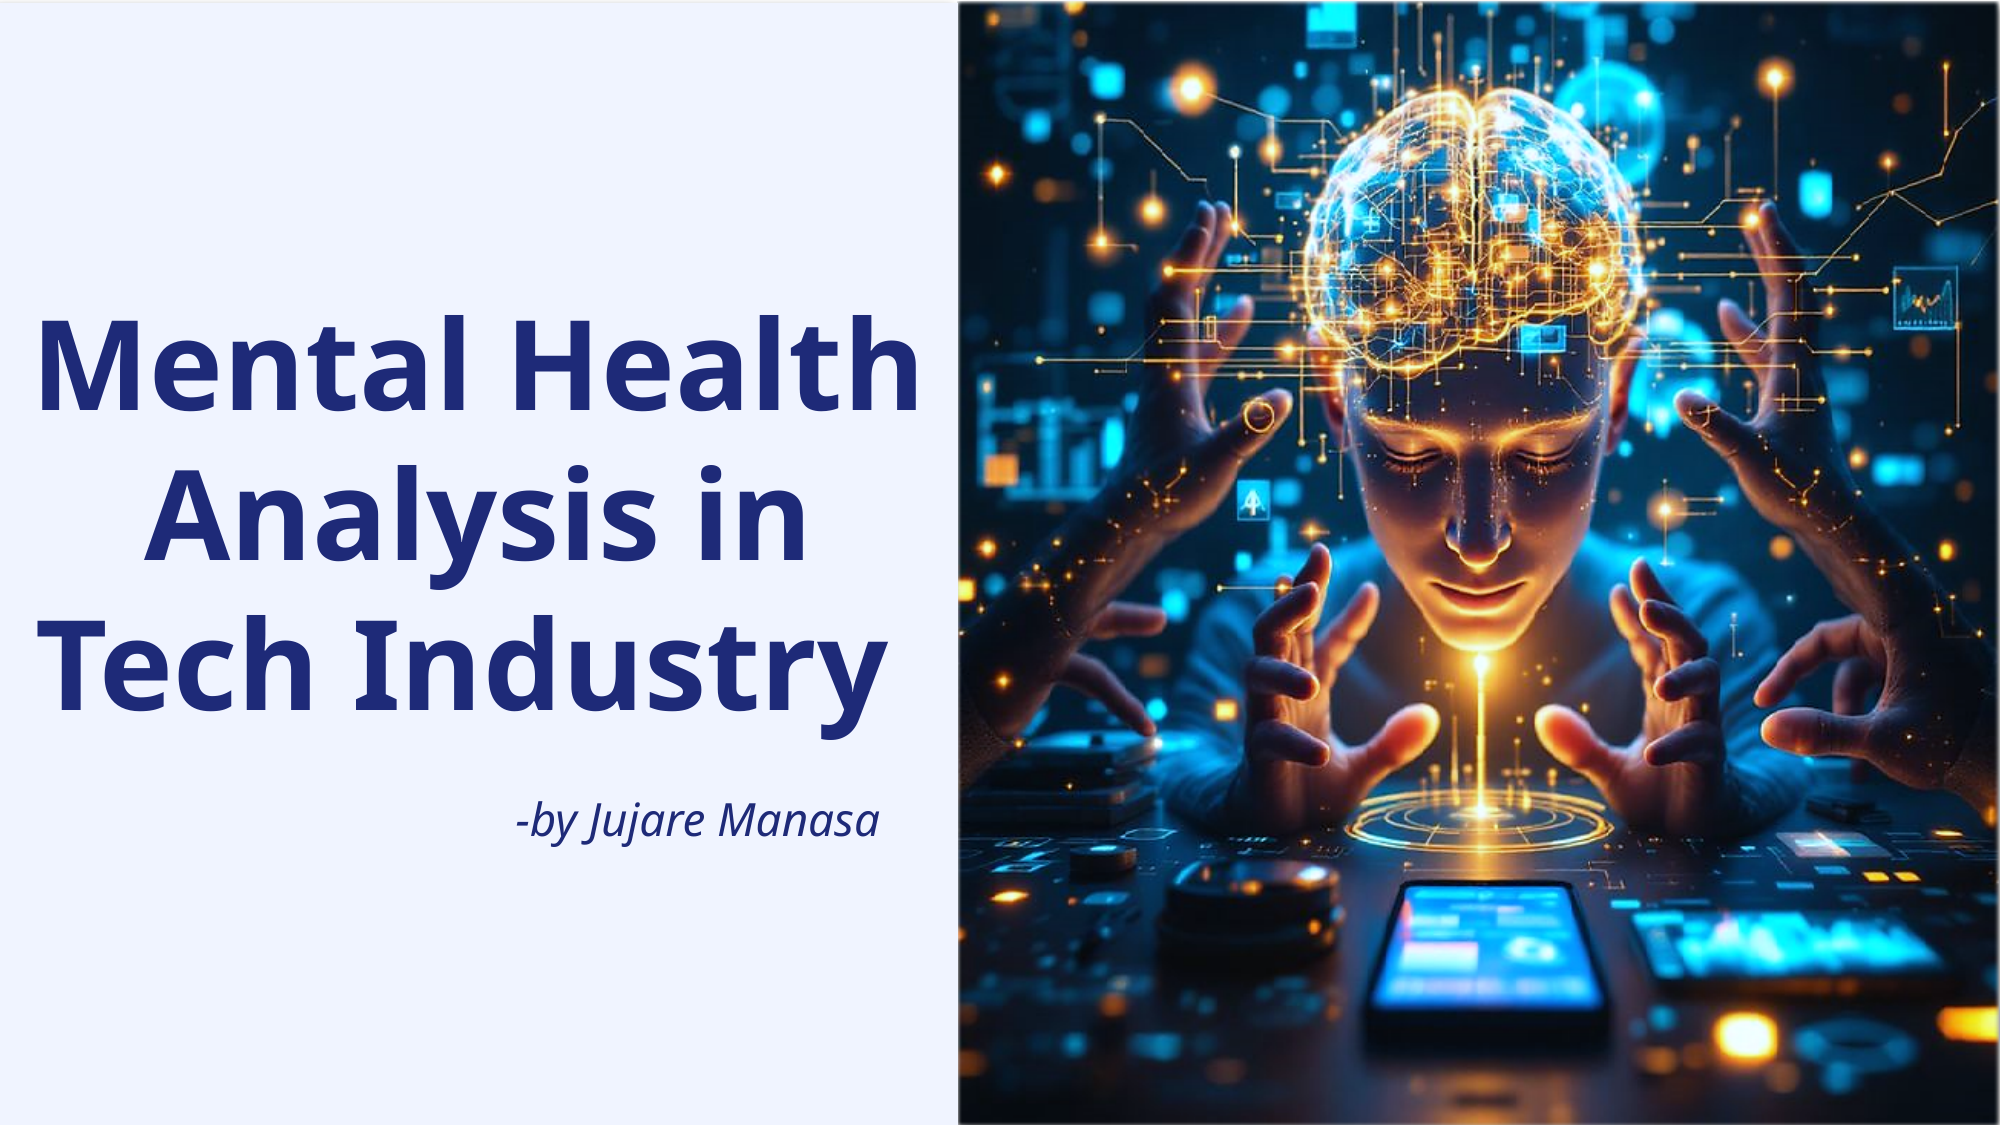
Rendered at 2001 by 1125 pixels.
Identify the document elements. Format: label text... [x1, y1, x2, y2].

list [957, 1, 2000, 1125]
text_box Mental Health Analysis in Tech Industry -by Jujare Manasa [0, 2, 957, 1125]
